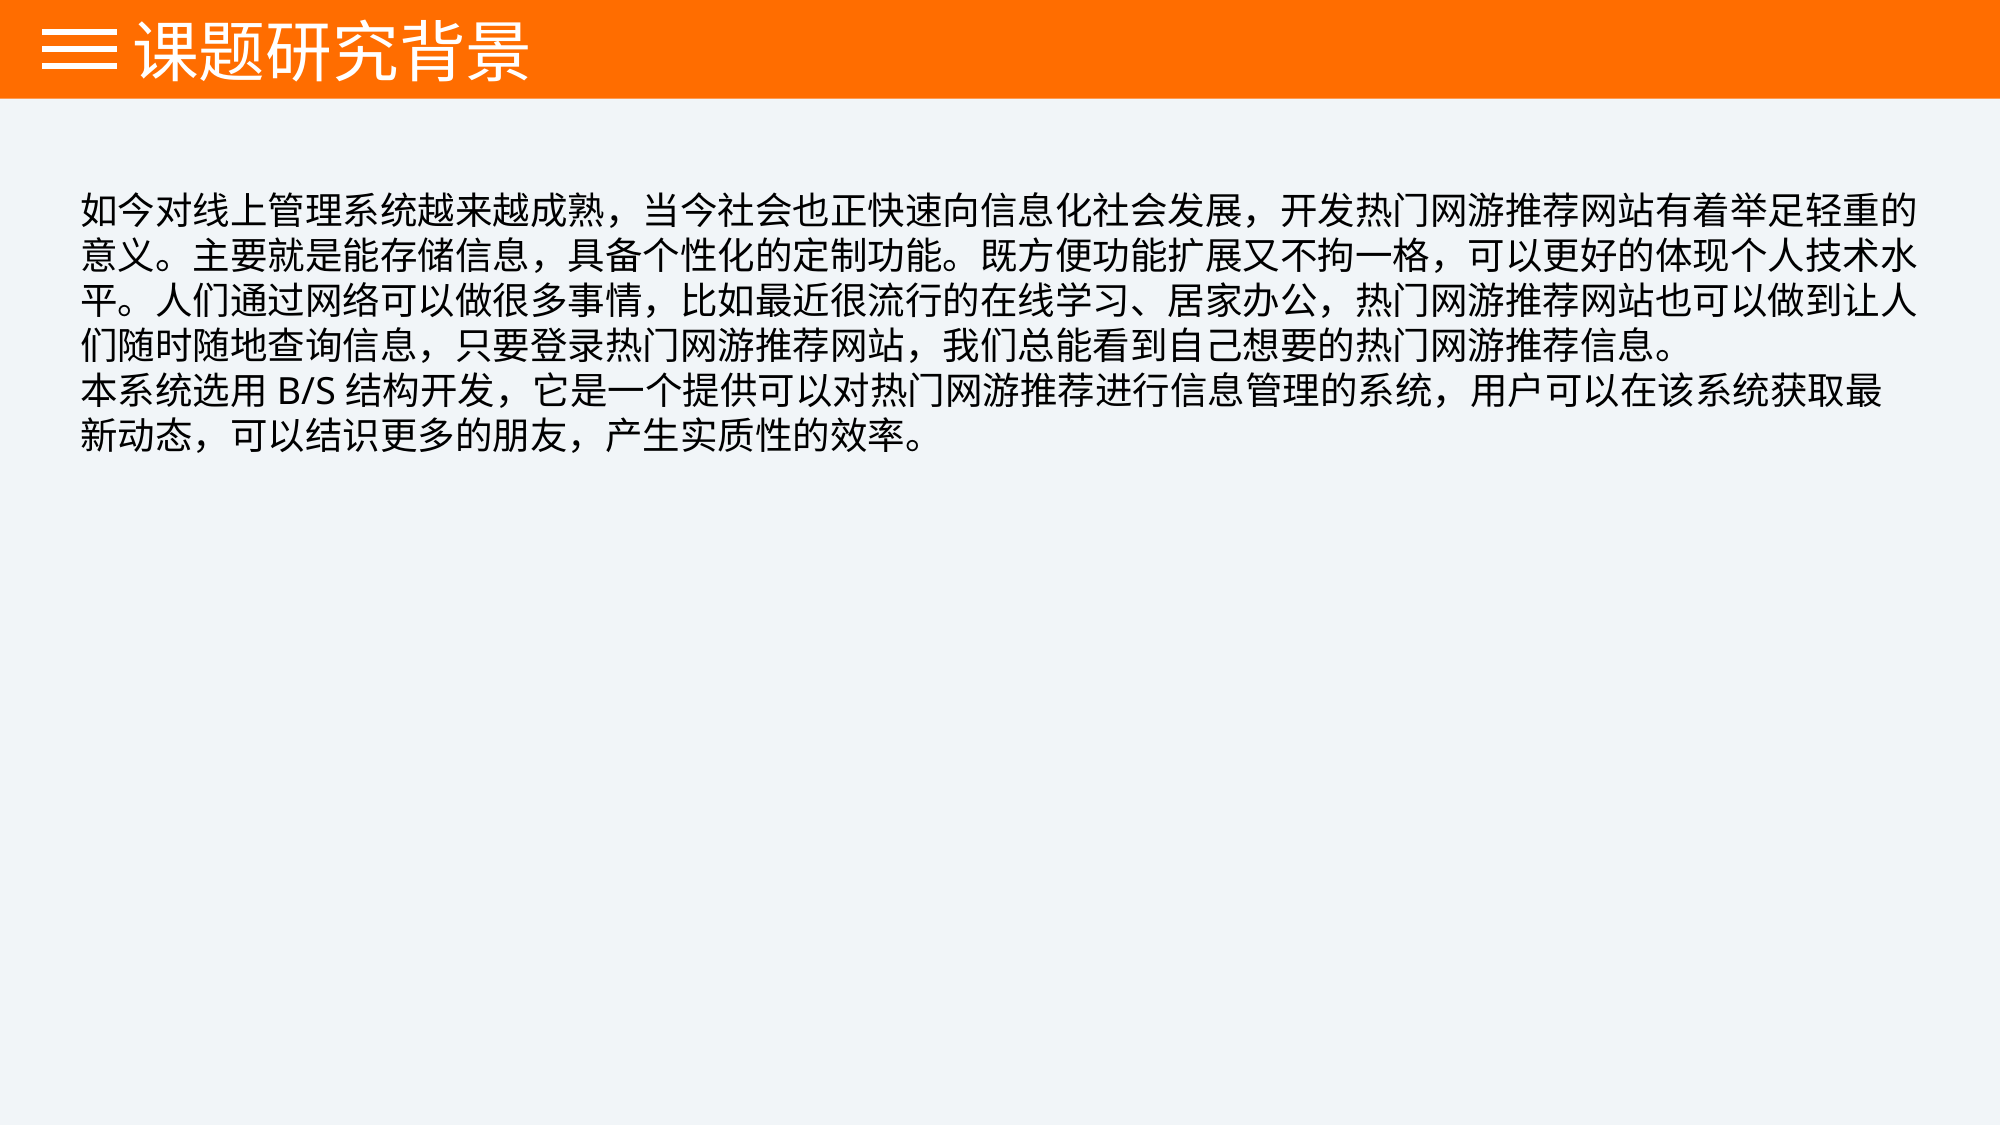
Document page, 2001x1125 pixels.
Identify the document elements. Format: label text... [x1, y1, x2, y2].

text_box [0, 0, 2000, 100]
text_box 如今对线上管理系统越来越成熟，当今社会也正快速向信息化社会发展，开发热门网游推荐网站有着举足轻重的意义。主要就是能存储信息，具备个性化的定制功能。既方便功能扩展又不拘一格，可以更好的体现个人技术水平。人们通过网络可以做很多事情，比如最近很流行的在线学习、居家办公，热门网游推荐网站也可以做到让人们随时随地查询信息，只要登录热门网游推荐网站，我们总能看到自己想要的热门网游推荐信息。 本系统选用B/S结构开发，它是一个提供可以对热门网游推荐进行信息管理的系统，用户可以在该系统获取最新动态，可以结识更多的朋友，产生实质性的效率。 [65, 179, 1935, 465]
text_box 课题研究背景 [117, 2, 1109, 98]
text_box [42, 32, 118, 67]
